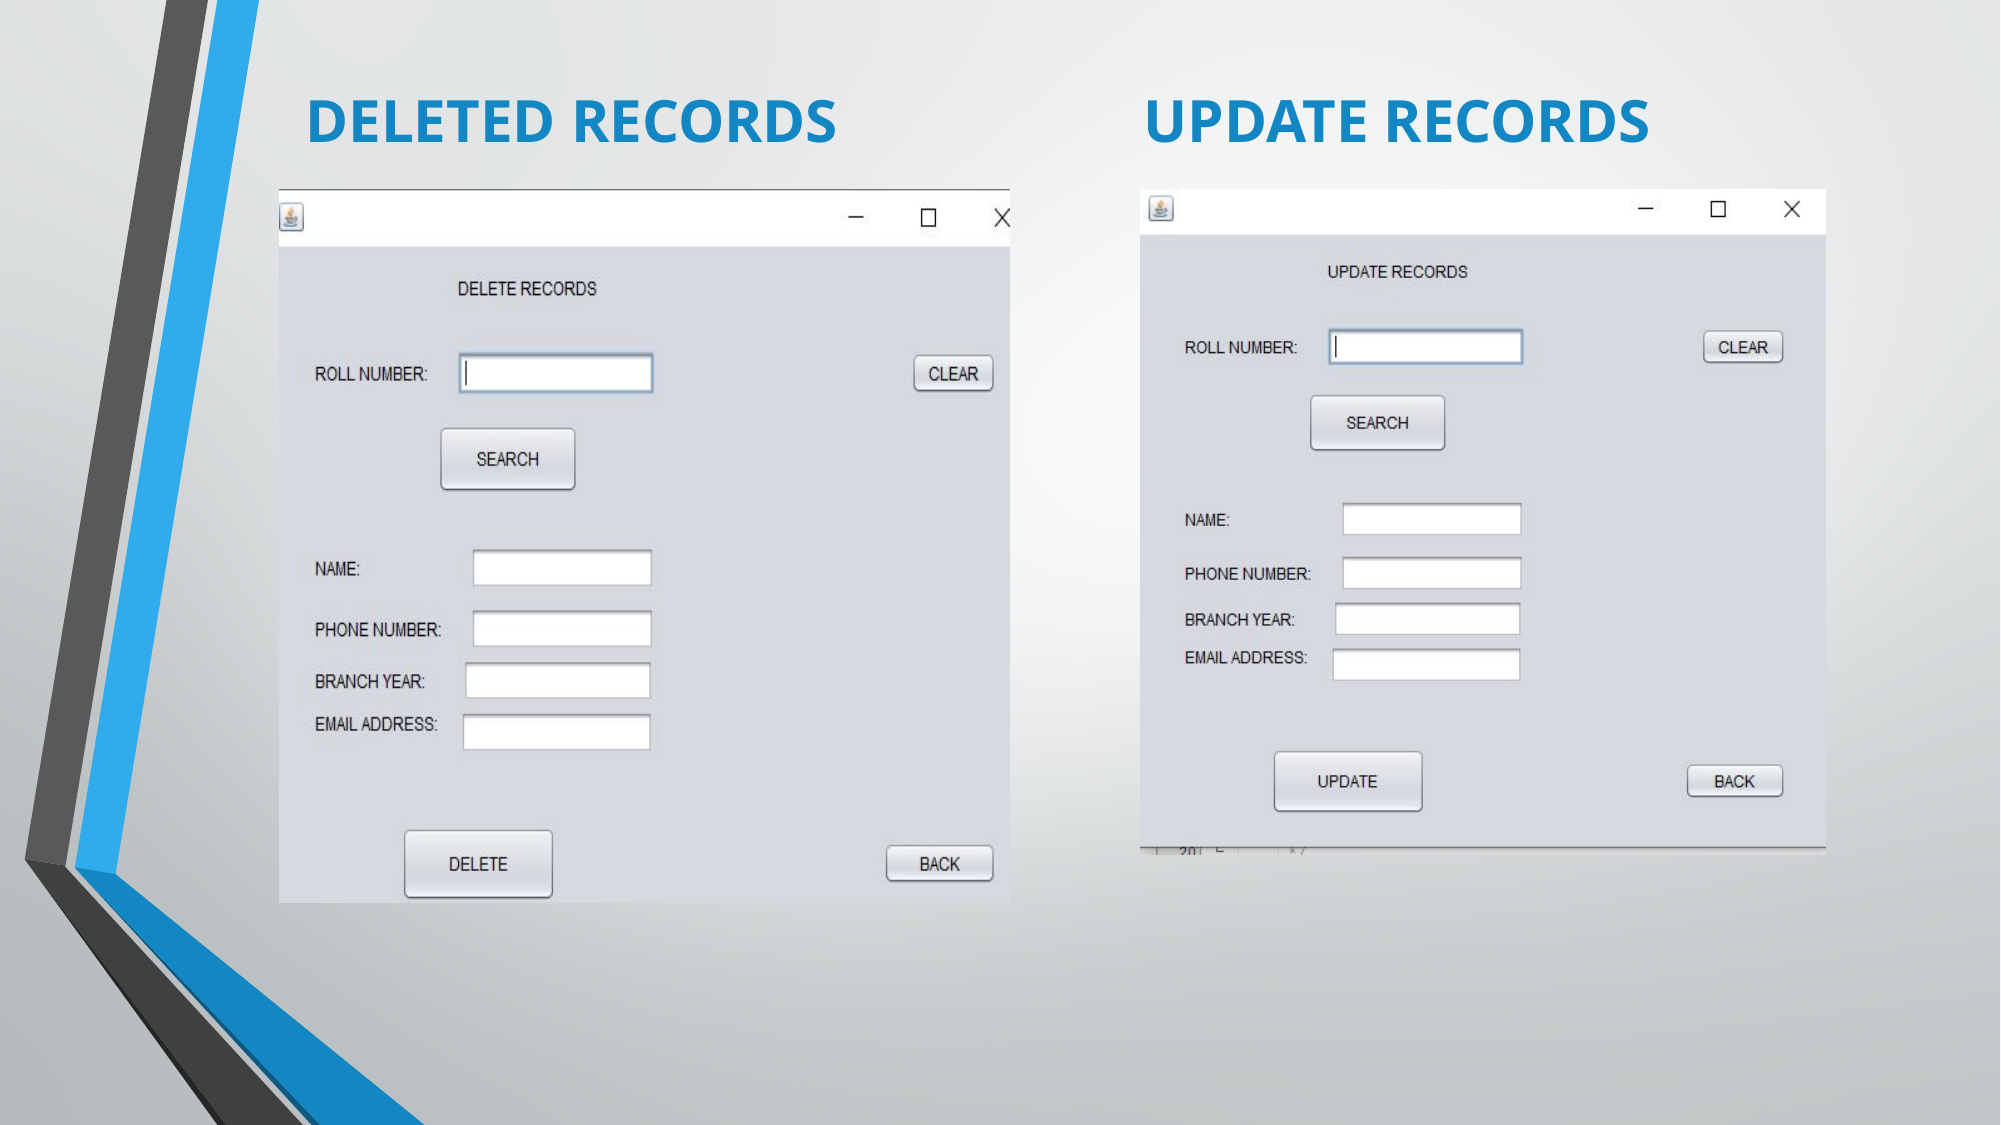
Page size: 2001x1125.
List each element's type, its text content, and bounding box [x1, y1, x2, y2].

list UPDATE RECORDS [1128, 62, 1887, 162]
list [1140, 189, 1826, 856]
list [279, 189, 1011, 903]
list DELETED RECORDS [290, 62, 1047, 162]
